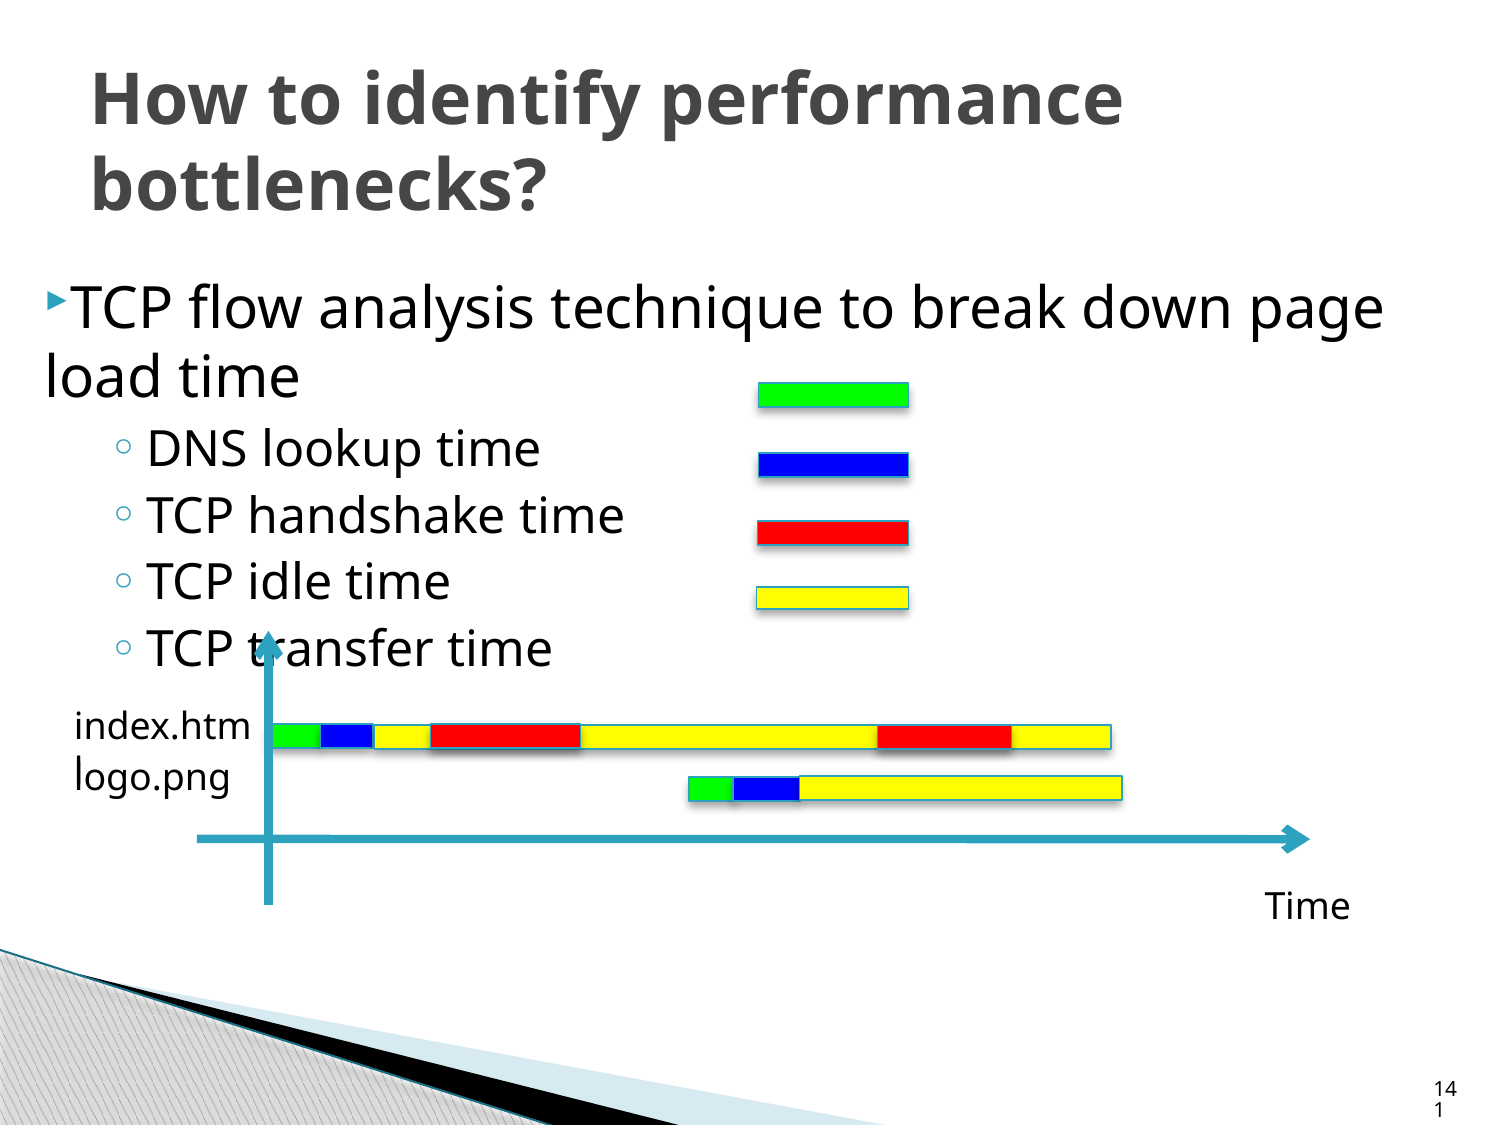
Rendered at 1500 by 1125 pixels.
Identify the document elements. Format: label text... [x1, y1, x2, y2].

text_box [758, 452, 909, 478]
text_box [320, 723, 374, 749]
text_box [877, 724, 1012, 750]
text_box [374, 724, 430, 750]
text_box [273, 723, 320, 749]
text_box [581, 724, 877, 750]
text_box Time [1249, 874, 1371, 935]
text_box logo.png [58, 745, 264, 806]
text_box [799, 775, 1123, 801]
text_box [756, 586, 909, 610]
text_box [757, 520, 909, 546]
title How to identify performance bottlenecks? [75, 45, 1425, 233]
text_box [1012, 724, 1112, 750]
text_box [732, 776, 799, 802]
text_box [688, 776, 732, 802]
table_header [160, 1005, 542, 1125]
slide_number 141 [1418, 1051, 1479, 1112]
table_header [0, 953, 29, 964]
text_box [430, 723, 581, 749]
text_box index.html [58, 694, 264, 745]
list TCP flow analysis technique to break down page load time DNS lookup time TCP handshake time TCP idle time TCP transfer time [29, 262, 1500, 1005]
text_box [758, 382, 909, 408]
